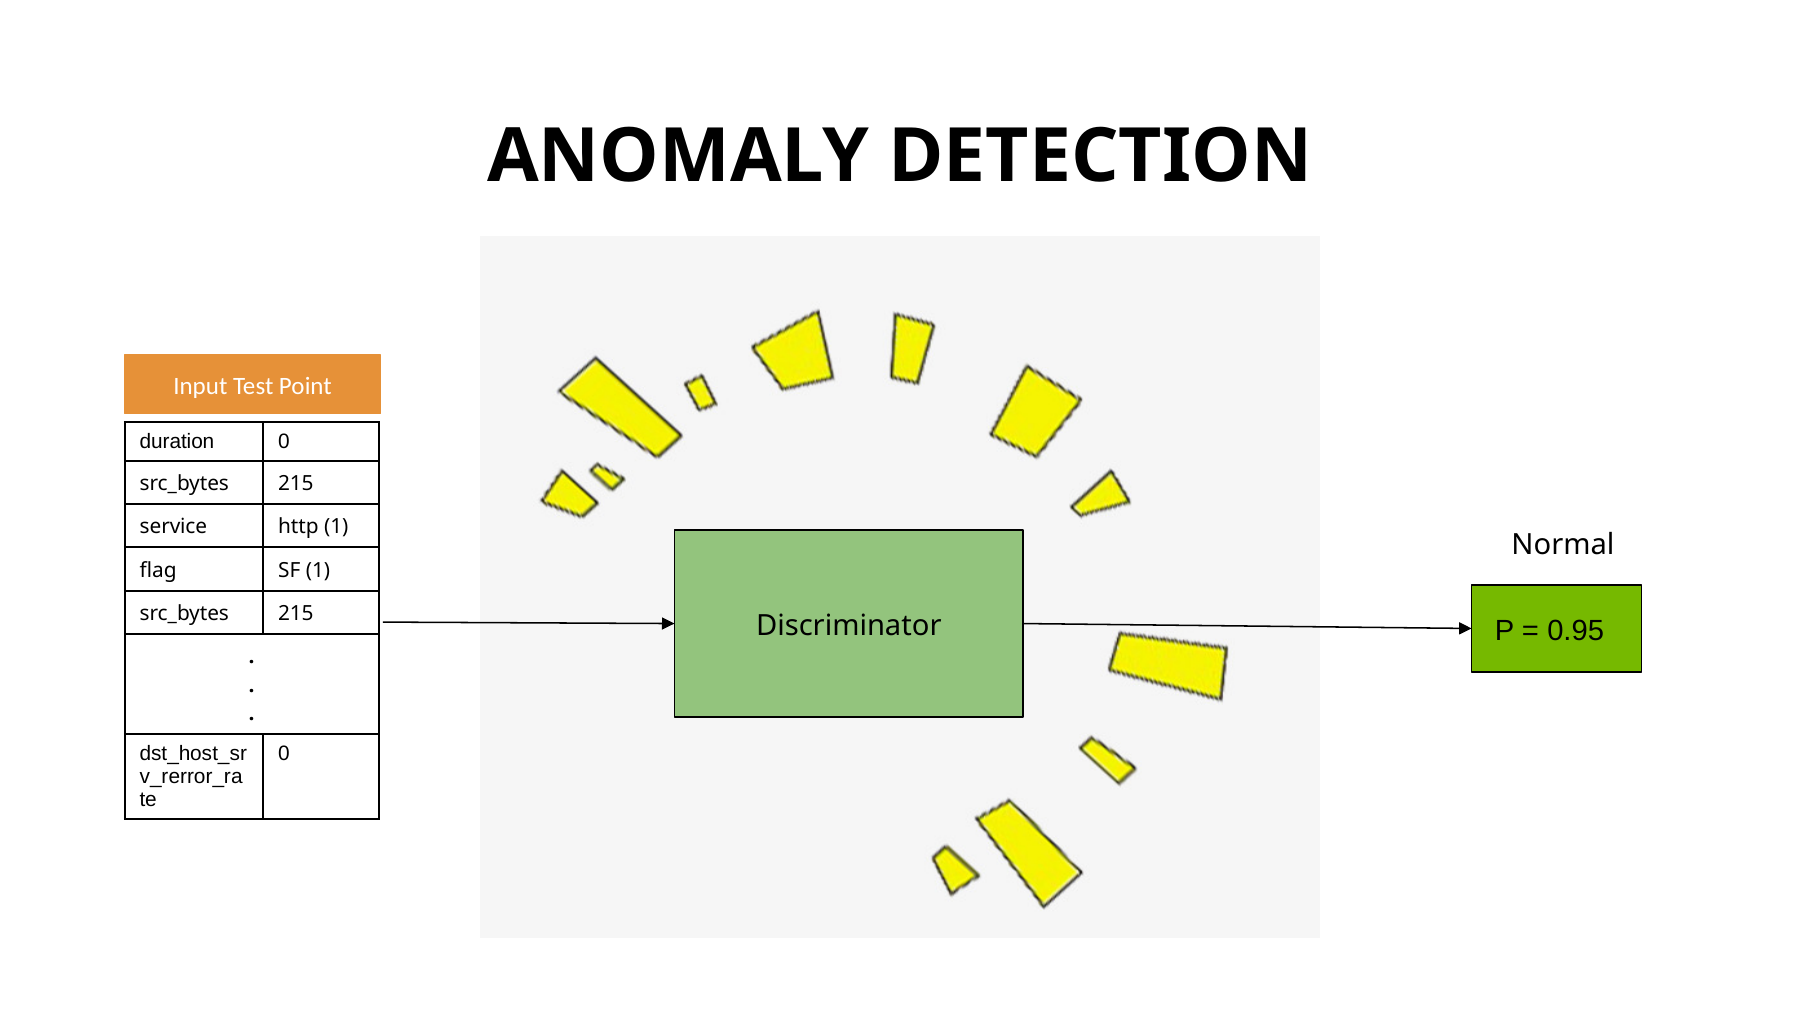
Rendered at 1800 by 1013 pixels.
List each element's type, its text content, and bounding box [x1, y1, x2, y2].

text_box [480, 236, 1320, 938]
table_cell http (1) [264, 505, 378, 546]
table_cell dst_host_srv_rerror_rate [126, 735, 262, 818]
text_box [1022, 623, 1472, 629]
table_cell src_bytes [126, 462, 262, 503]
table_cell 0 [264, 735, 378, 818]
table_header 0 [264, 423, 378, 460]
table_cell src_bytes [126, 592, 262, 633]
table_header duration [126, 423, 262, 460]
text_box Normal [1496, 510, 1751, 569]
table_cell 215 [264, 592, 378, 633]
table_cell flag [126, 548, 262, 590]
table_cell 215 [264, 462, 378, 503]
title ANOMALY DETECTION [81, 108, 1719, 206]
table_cell SF (1) [264, 548, 378, 590]
table_cell service [126, 505, 262, 546]
text_box Input Test Point [124, 355, 381, 414]
text_box P = 0.95 [1471, 584, 1642, 672]
table_cell . . . [126, 635, 378, 733]
